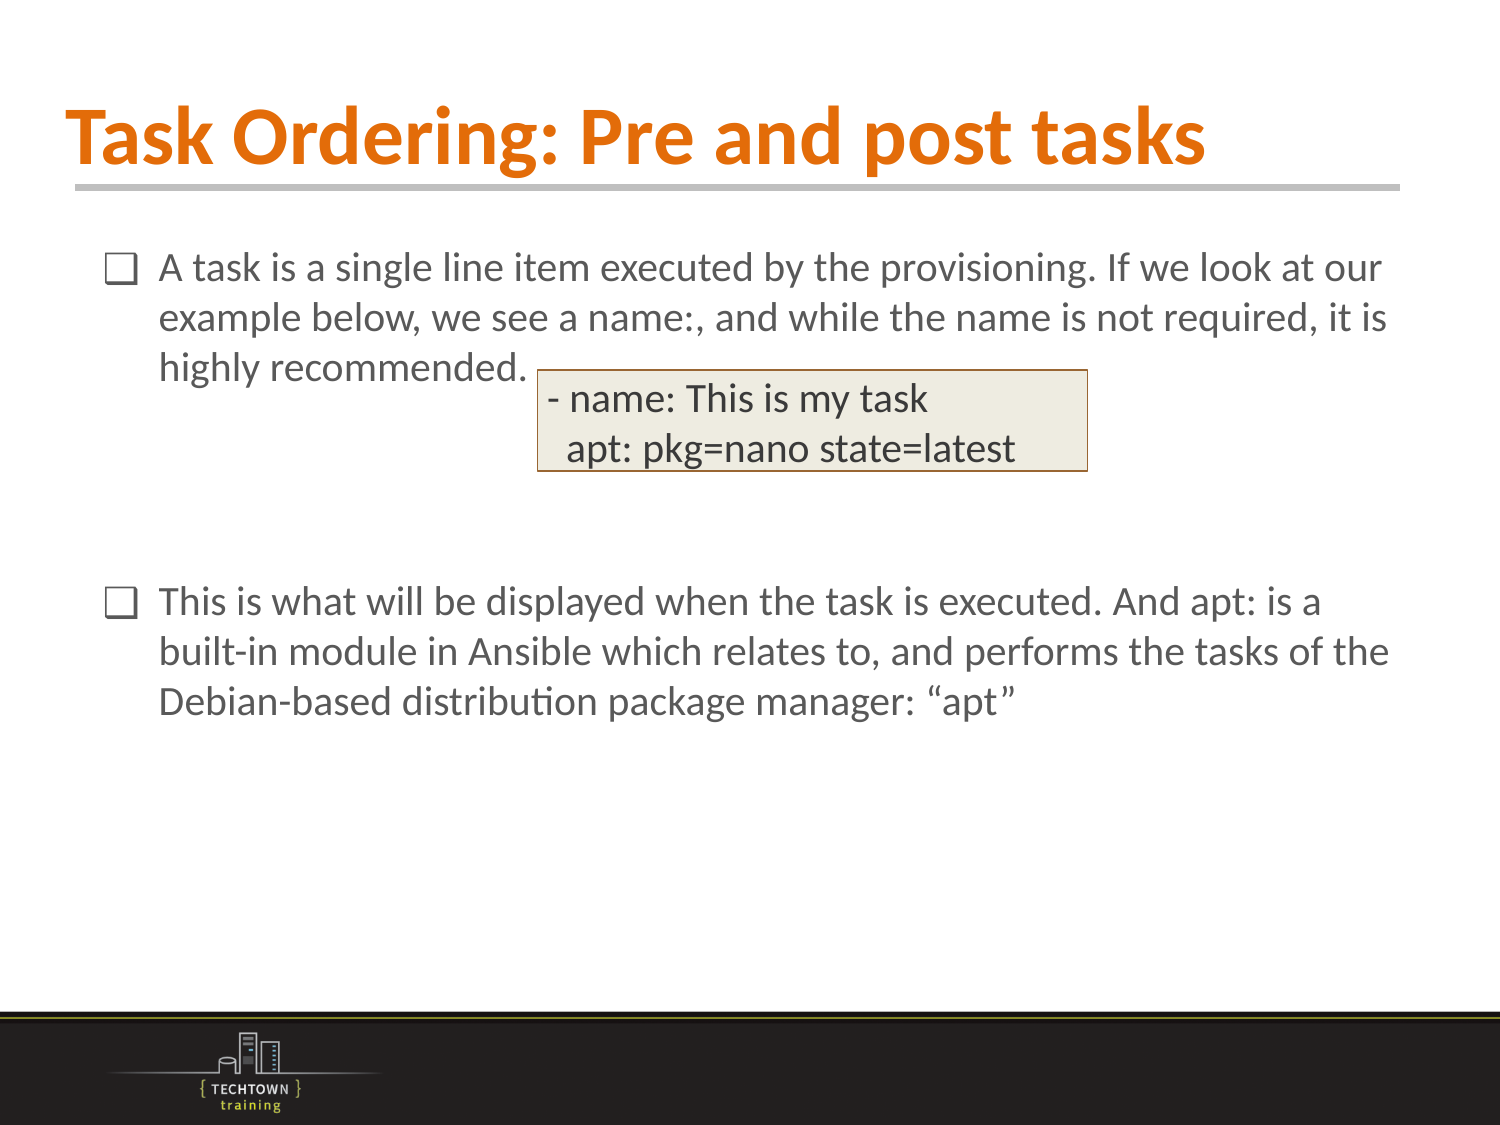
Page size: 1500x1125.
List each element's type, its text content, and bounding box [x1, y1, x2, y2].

picture [0, 0, 1500, 1125]
text_box - name: This is my task apt: pkg=nano state=latest [537, 369, 1088, 471]
title Task Ordering: Pre and post tasks [50, 37, 1450, 225]
text_box A task is a single line item executed by the provisioning. If we look at our example below, we see a name:, and while the name is not required, it is highly recommended. This is what will be displayed when the task is executed. And apt: is a built-in module in Ansible which relates to, and performs the tasks of the Debian-based distribution package manager: “apt” [87, 232, 1413, 738]
